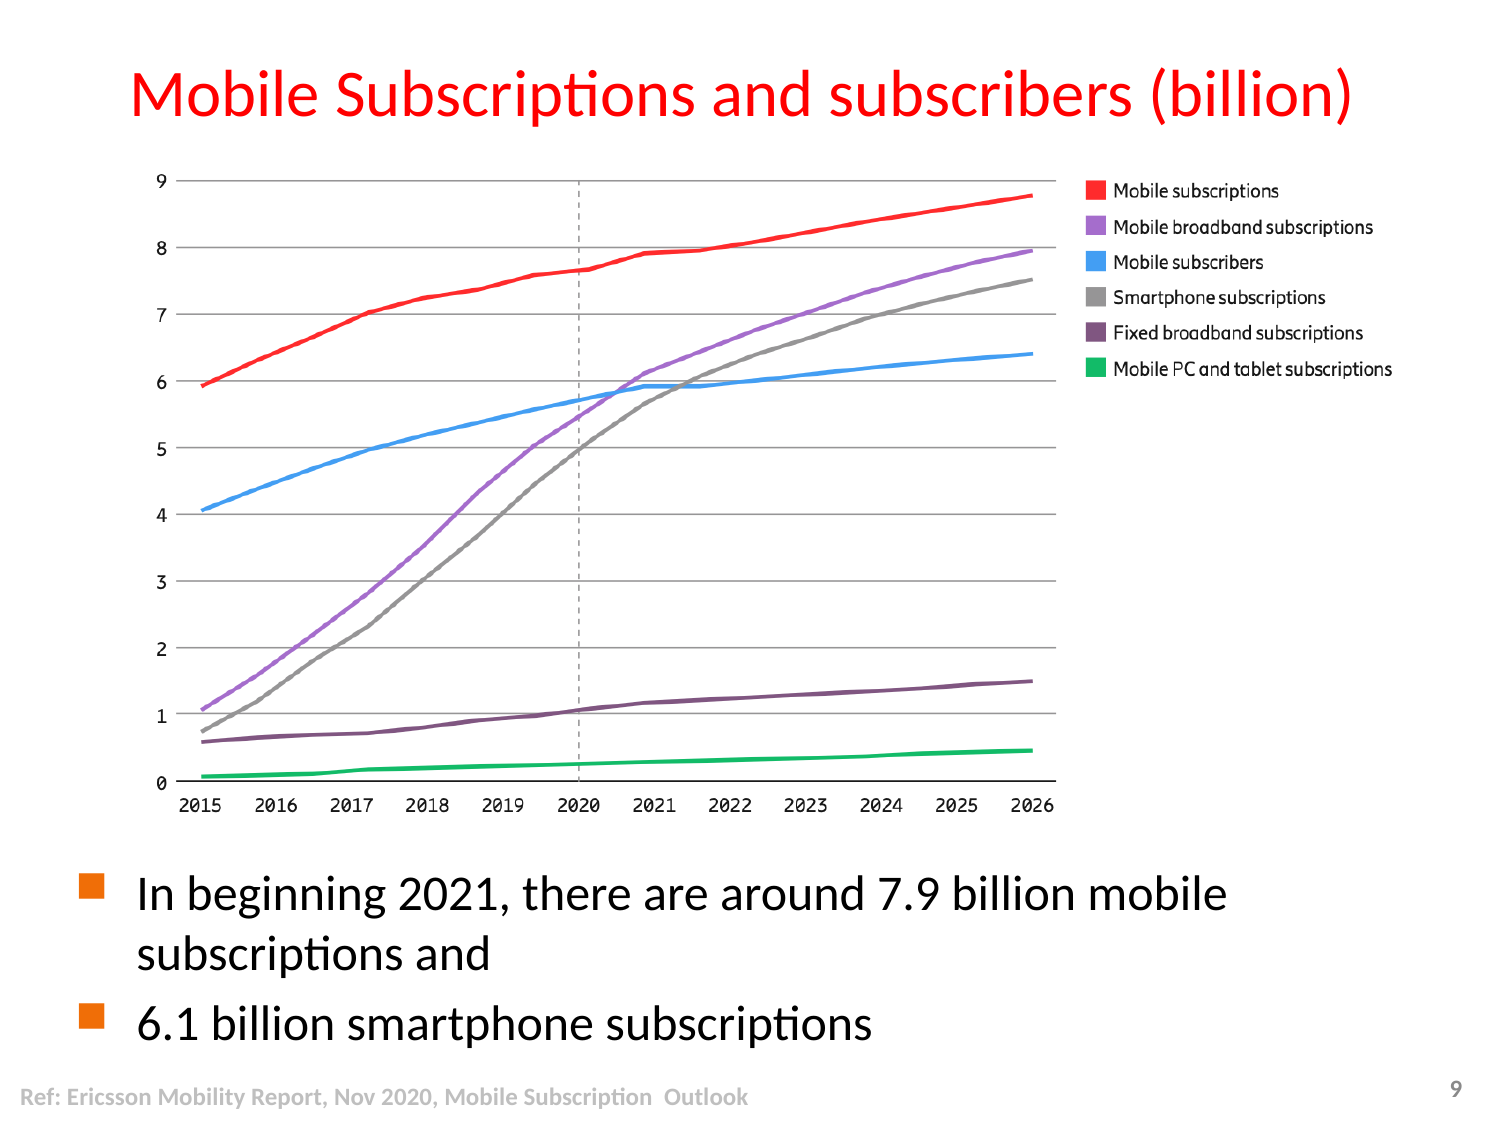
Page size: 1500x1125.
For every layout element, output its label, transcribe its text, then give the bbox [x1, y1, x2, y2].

text_box Ref: Ericsson Mobility Report, Nov 2020, Mobile Subscription Outlook [5, 1057, 904, 1125]
list In beginning 2021, there are around 7.9 billion mobile subscriptions and 6.1 billion smartphone subscriptions [65, 852, 1441, 1032]
picture [123, 153, 1411, 853]
title Mobile Subscriptions and subscribers (billion) [59, 31, 1441, 149]
